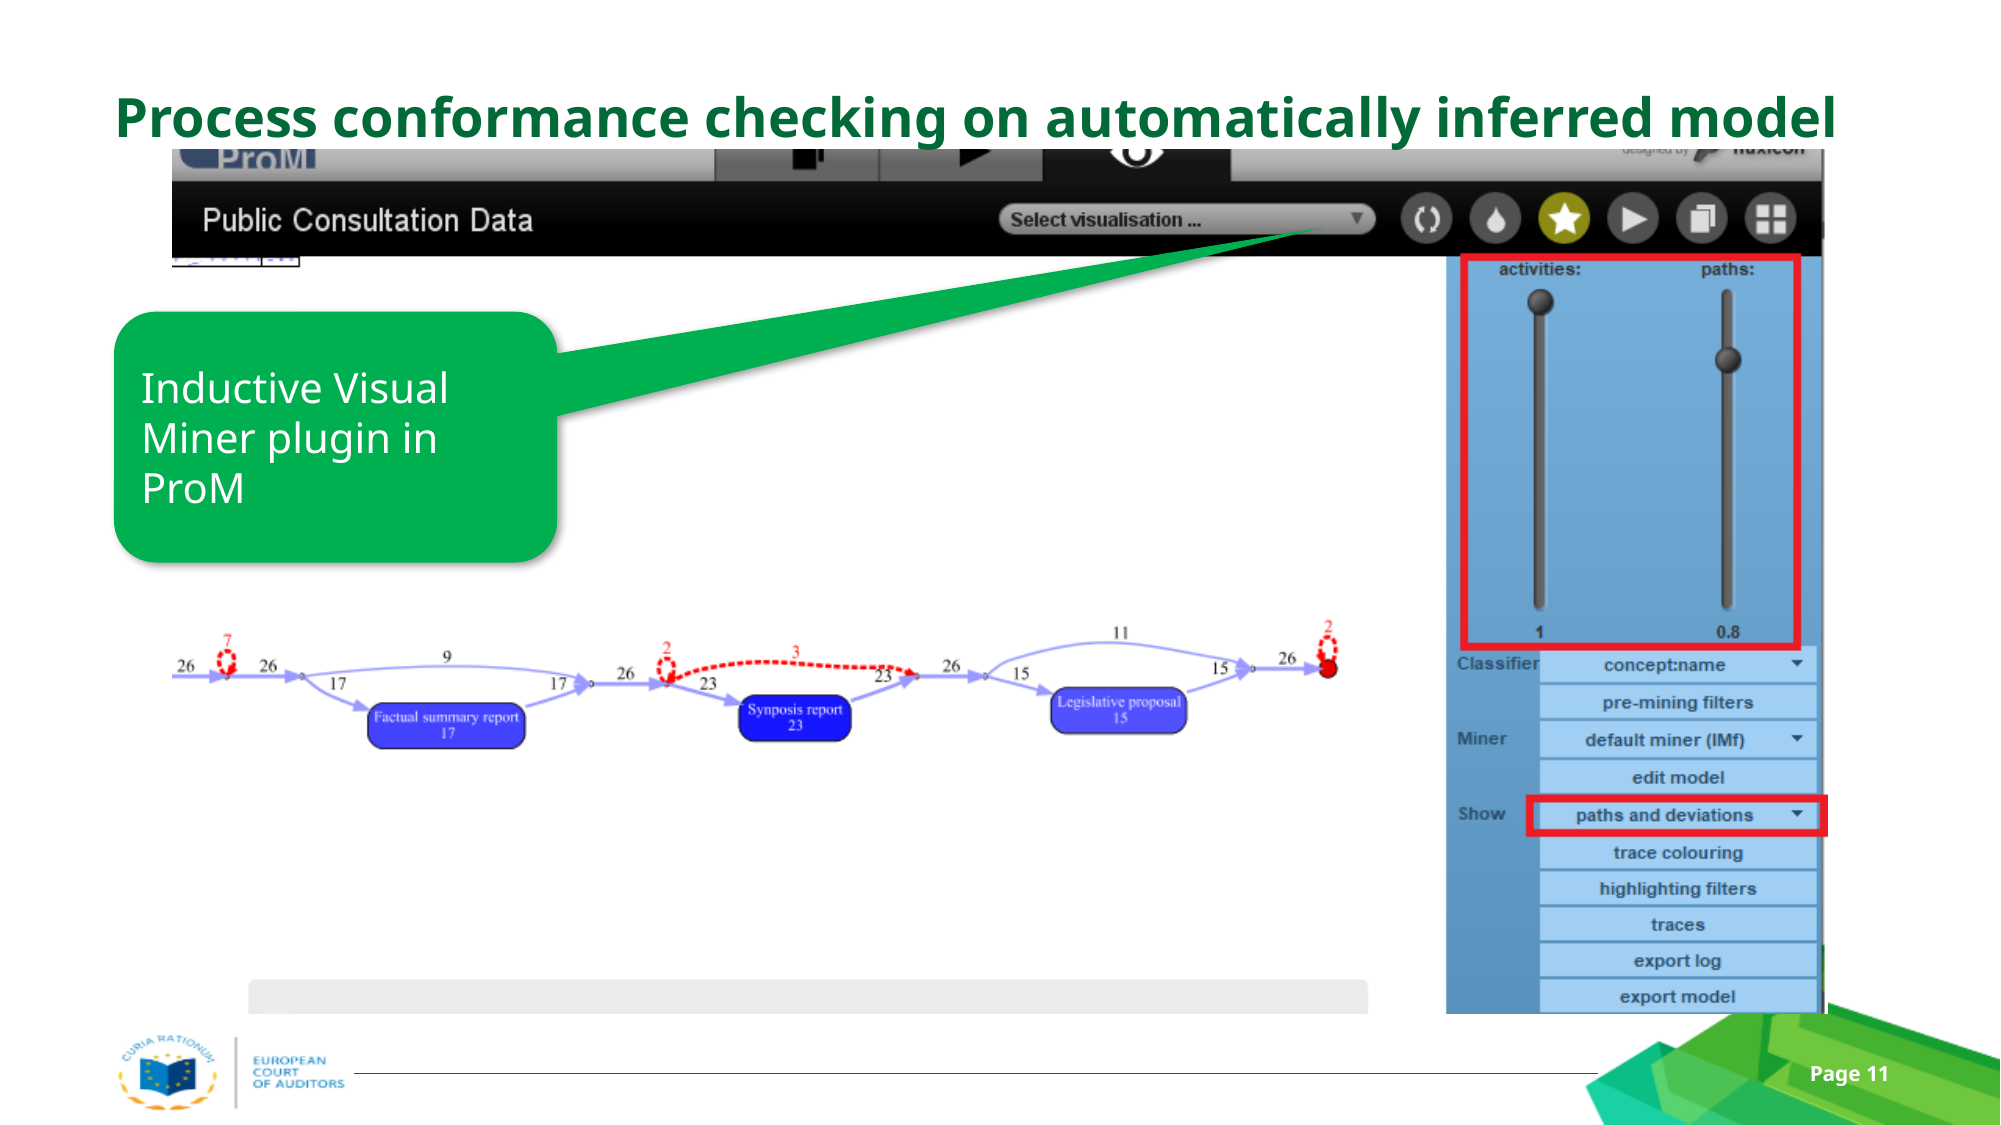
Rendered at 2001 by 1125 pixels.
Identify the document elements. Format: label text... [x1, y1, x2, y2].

slide_number Page 11 [1496, 1053, 1890, 1095]
picture [109, 1028, 354, 1118]
title Process conformance checking on automatically inferred model [114, 42, 1863, 149]
text_box Inductive Visual Miner plugin in ProM [113, 310, 167, 564]
picture [172, 111, 2000, 1125]
